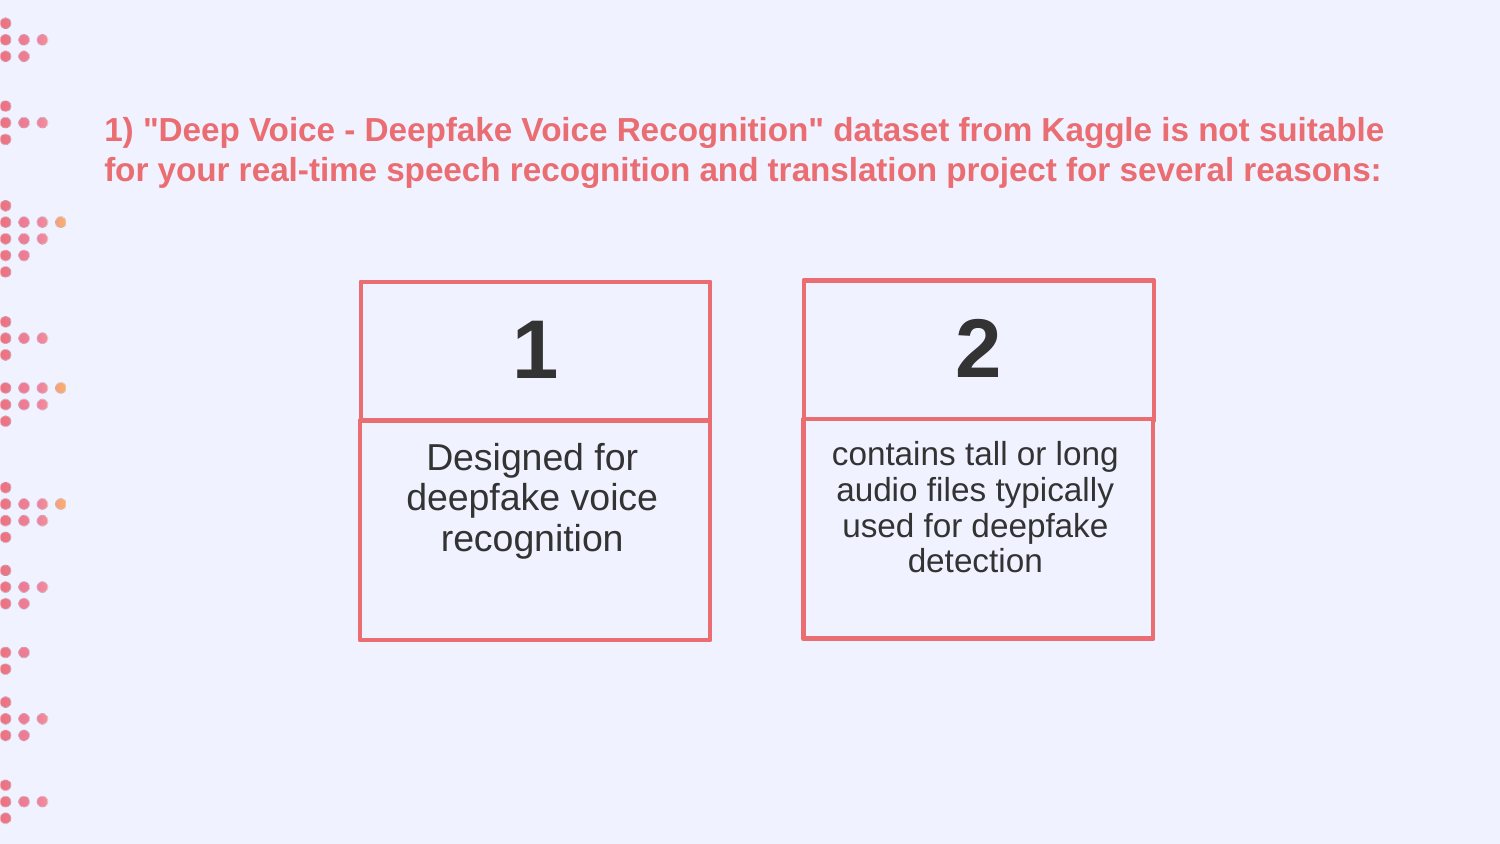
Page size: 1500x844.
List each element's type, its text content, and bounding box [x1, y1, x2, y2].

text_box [360, 420, 711, 641]
title 1) "Deep Voice - Deepfake Voice Recognition" dataset from Kaggle is not suitable for your real-time speech recognition and translation project for several reasons: [89, 93, 1415, 187]
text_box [803, 280, 1154, 418]
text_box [360, 281, 711, 419]
picture [1, 0, 65, 844]
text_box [803, 418, 1154, 639]
